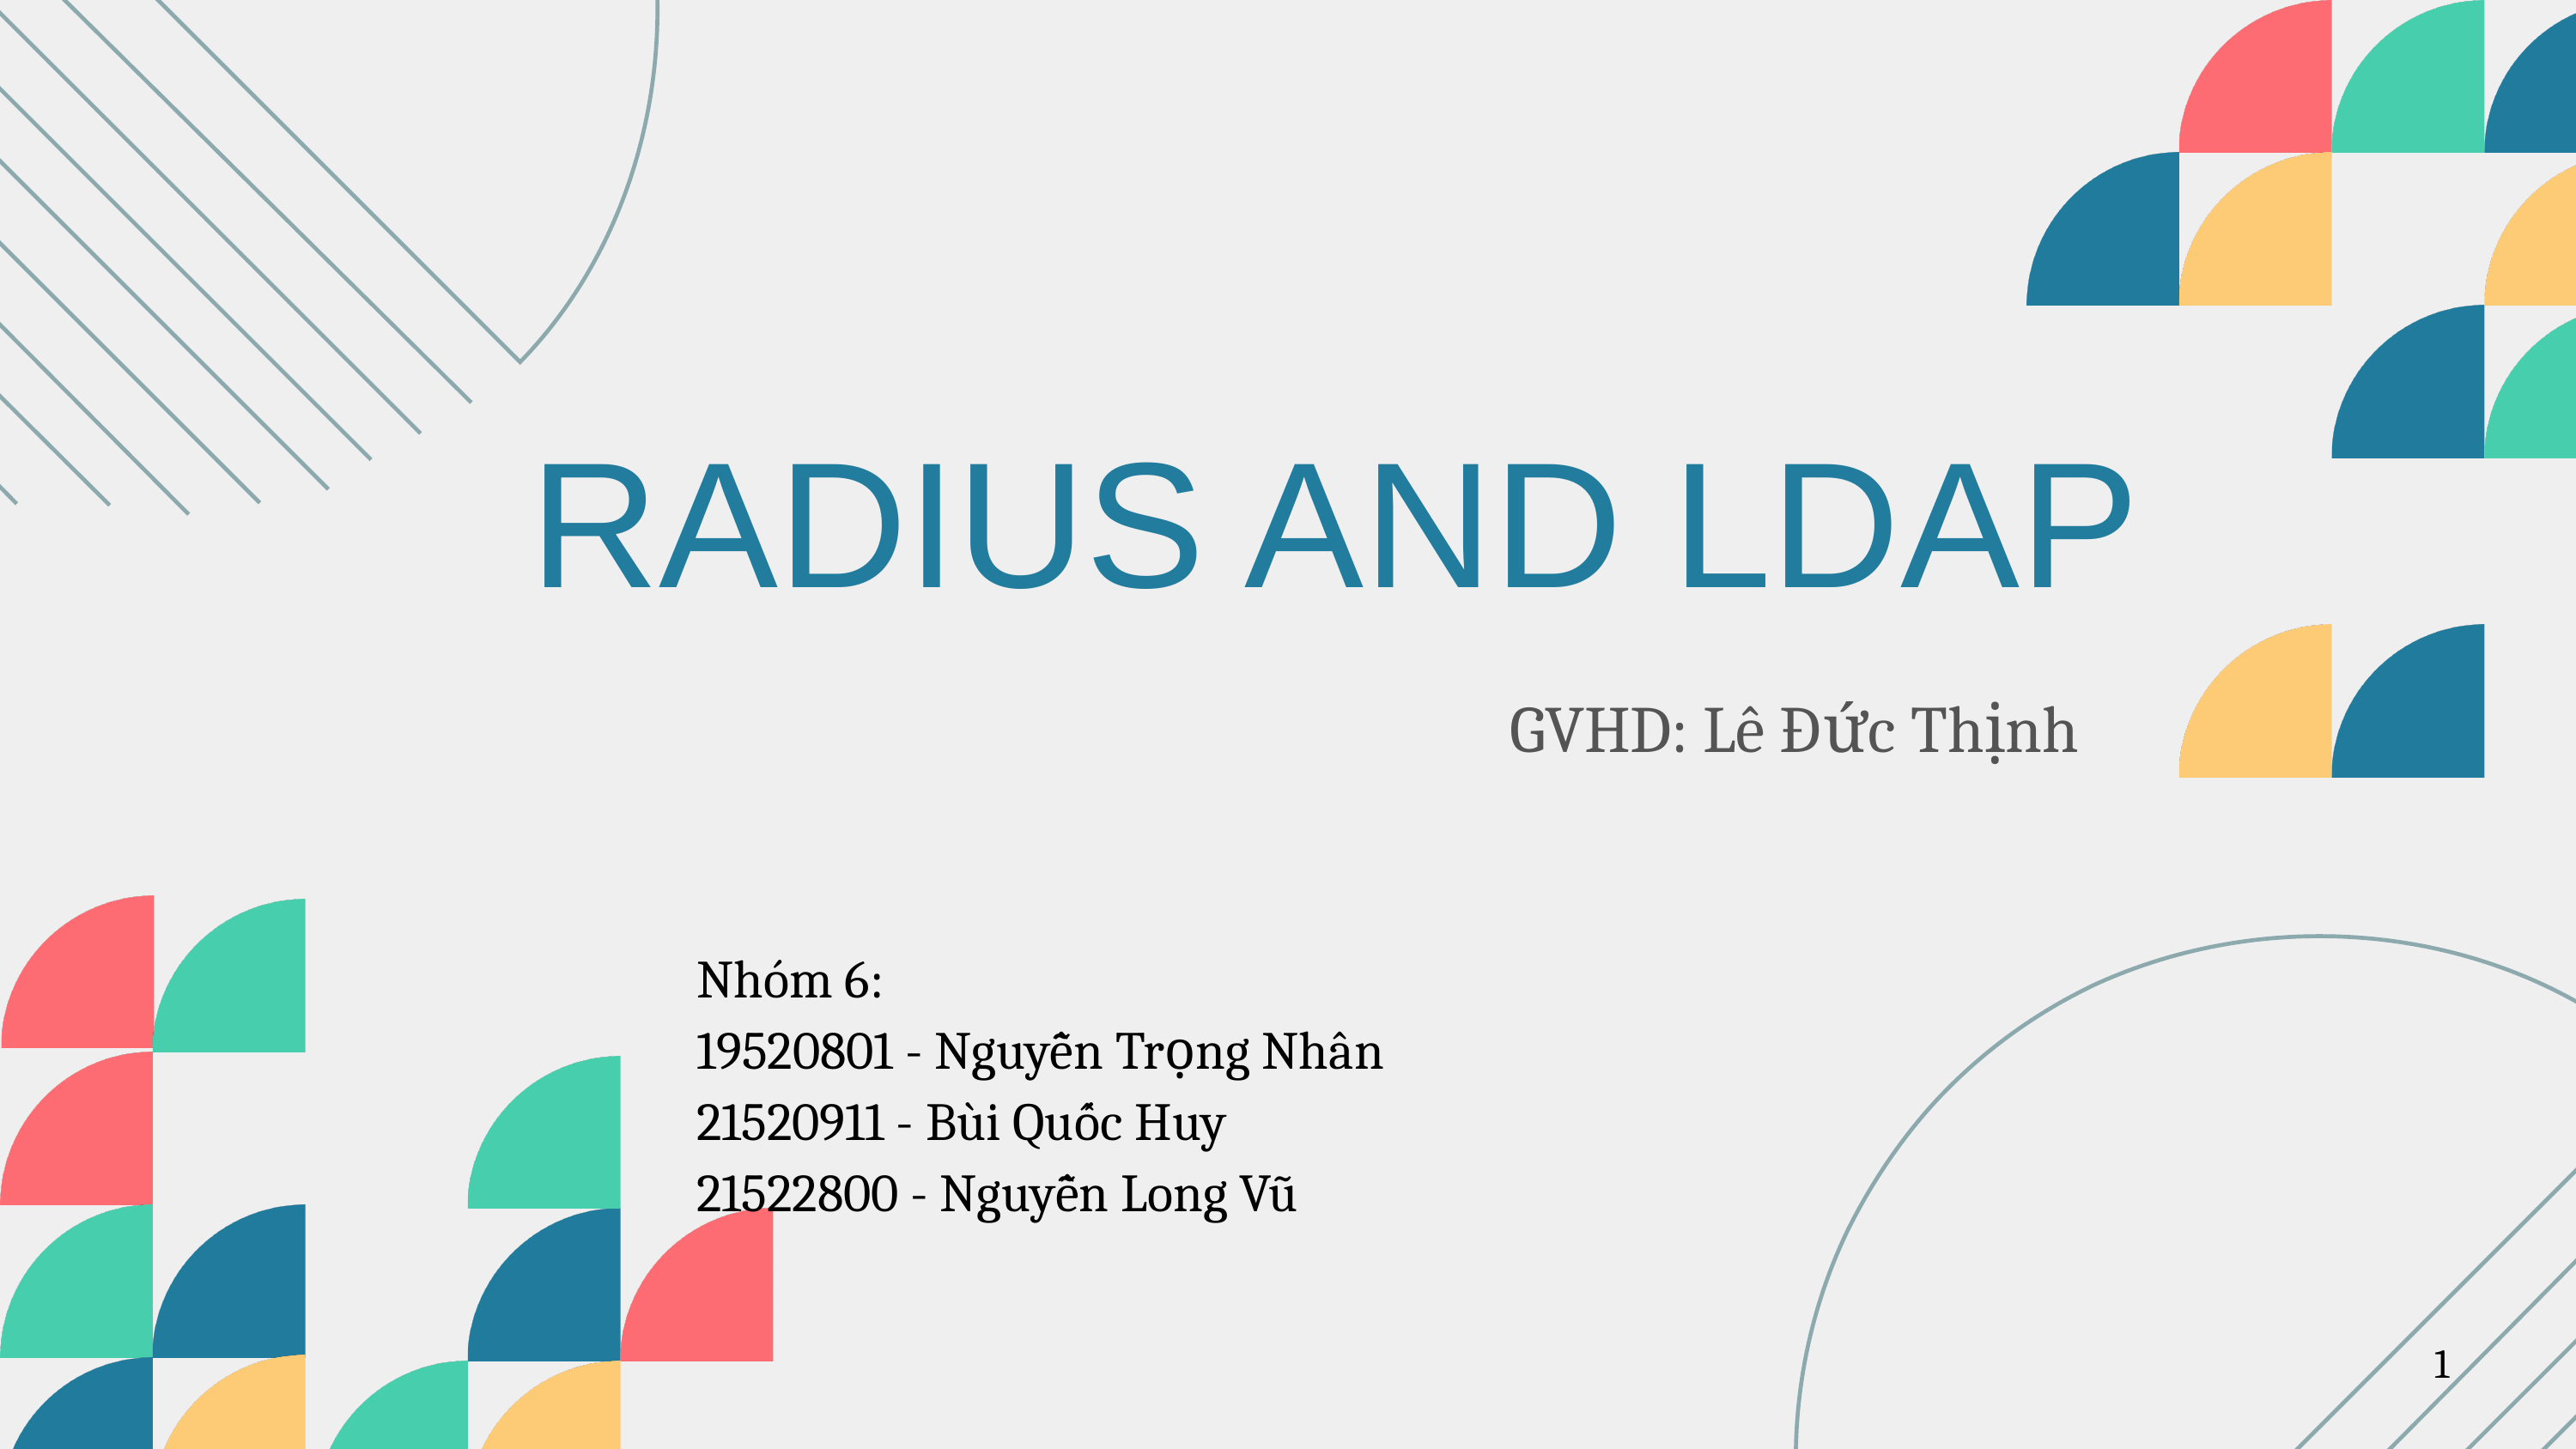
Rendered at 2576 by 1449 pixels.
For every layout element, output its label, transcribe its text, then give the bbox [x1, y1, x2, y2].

text_box [2331, 0, 2484, 153]
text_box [0, 127, 17, 505]
text_box GVHD: Lê Đức Thịnh [1287, 677, 2178, 766]
text_box [2178, 0, 2331, 152]
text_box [1990, 1122, 2576, 1449]
text_box Nhóm 6: 19520801 - Nguyễn Trọng Nhân 21520911 - Bùi Quốc Huy 21522800 - Nguyễn Long Vũ [696, 937, 1711, 1222]
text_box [2084, 1222, 2576, 1449]
text_box [0, 1052, 153, 1204]
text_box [0, 32, 111, 506]
text_box [1, 895, 155, 1048]
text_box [333, 0, 372, 460]
text_box [467, 1361, 621, 1449]
text_box [2178, 624, 2331, 778]
text_box [2484, 0, 2576, 152]
text_box [0, 1204, 152, 1357]
text_box [2331, 624, 2485, 778]
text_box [426, 0, 472, 403]
text_box [2484, 305, 2576, 458]
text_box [476, 0, 851, 67]
text_box [467, 1209, 620, 1361]
text_box [2178, 152, 2332, 306]
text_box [2034, 1173, 2576, 1449]
text_box [152, 1204, 306, 1355]
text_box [0, 0, 189, 515]
text_box [152, 1355, 306, 1449]
text_box RADIUS AND LDAP [490, 409, 2179, 624]
text_box [2331, 305, 2484, 458]
text_box [315, 1361, 467, 1449]
text_box [620, 1208, 774, 1361]
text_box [194, 0, 260, 504]
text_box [376, 0, 422, 434]
text_box [467, 1056, 621, 1209]
text_box [2484, 152, 2576, 305]
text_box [264, 0, 329, 490]
text_box [152, 899, 306, 1052]
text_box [1603, 1014, 2576, 1449]
text_box [0, 1357, 153, 1449]
text_box [2026, 152, 2178, 306]
